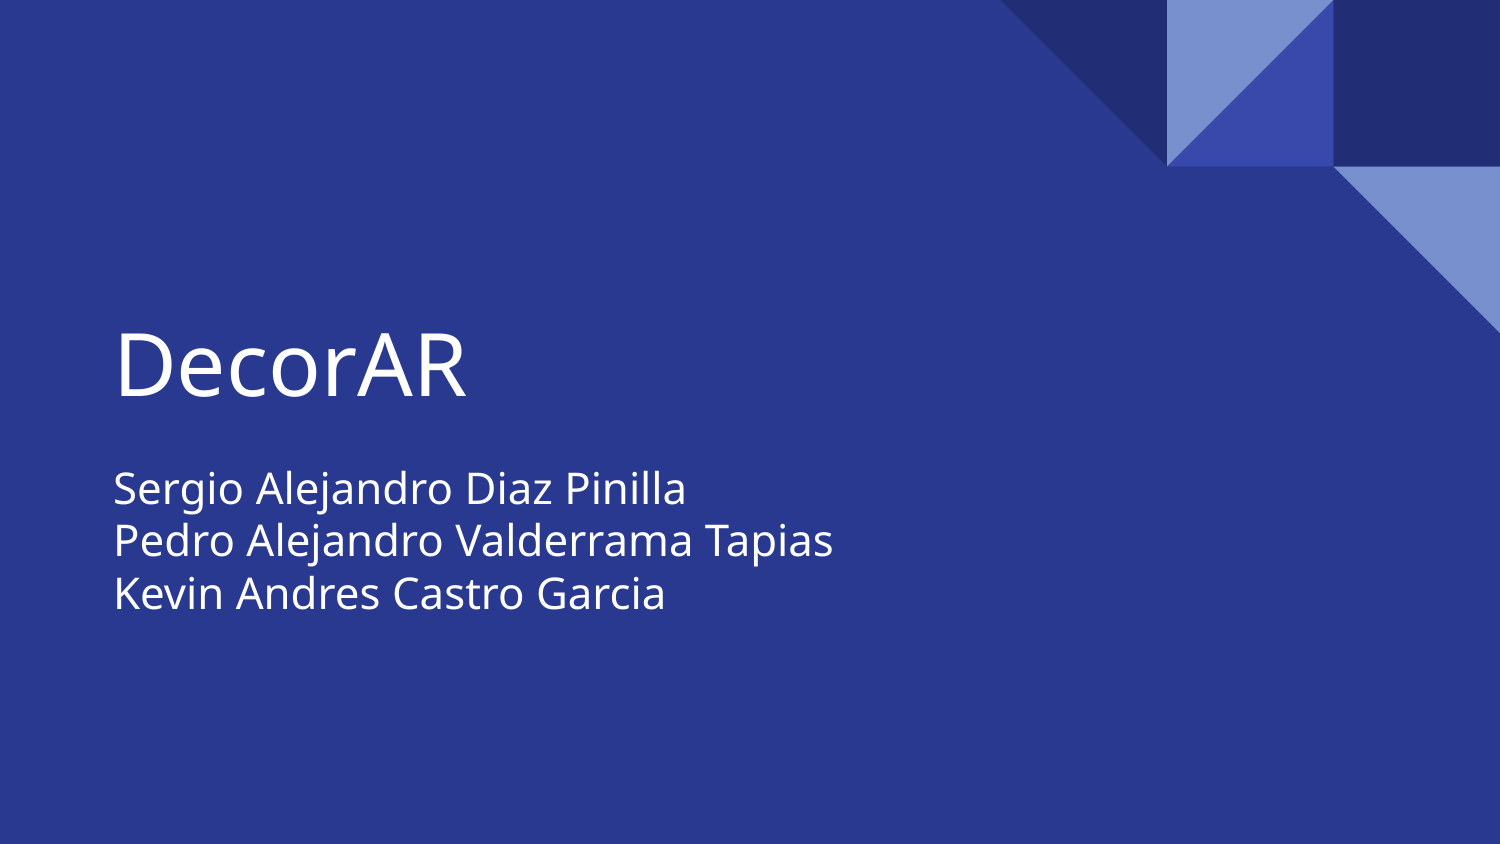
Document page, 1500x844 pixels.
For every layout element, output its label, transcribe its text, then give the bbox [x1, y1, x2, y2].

subtitle Sergio Alejandro Diaz Pinilla Pedro Alejandro Valderrama Tapias Kevin Andres Castro Garcia [98, 445, 1447, 517]
title DecorAR [98, 291, 1447, 429]
